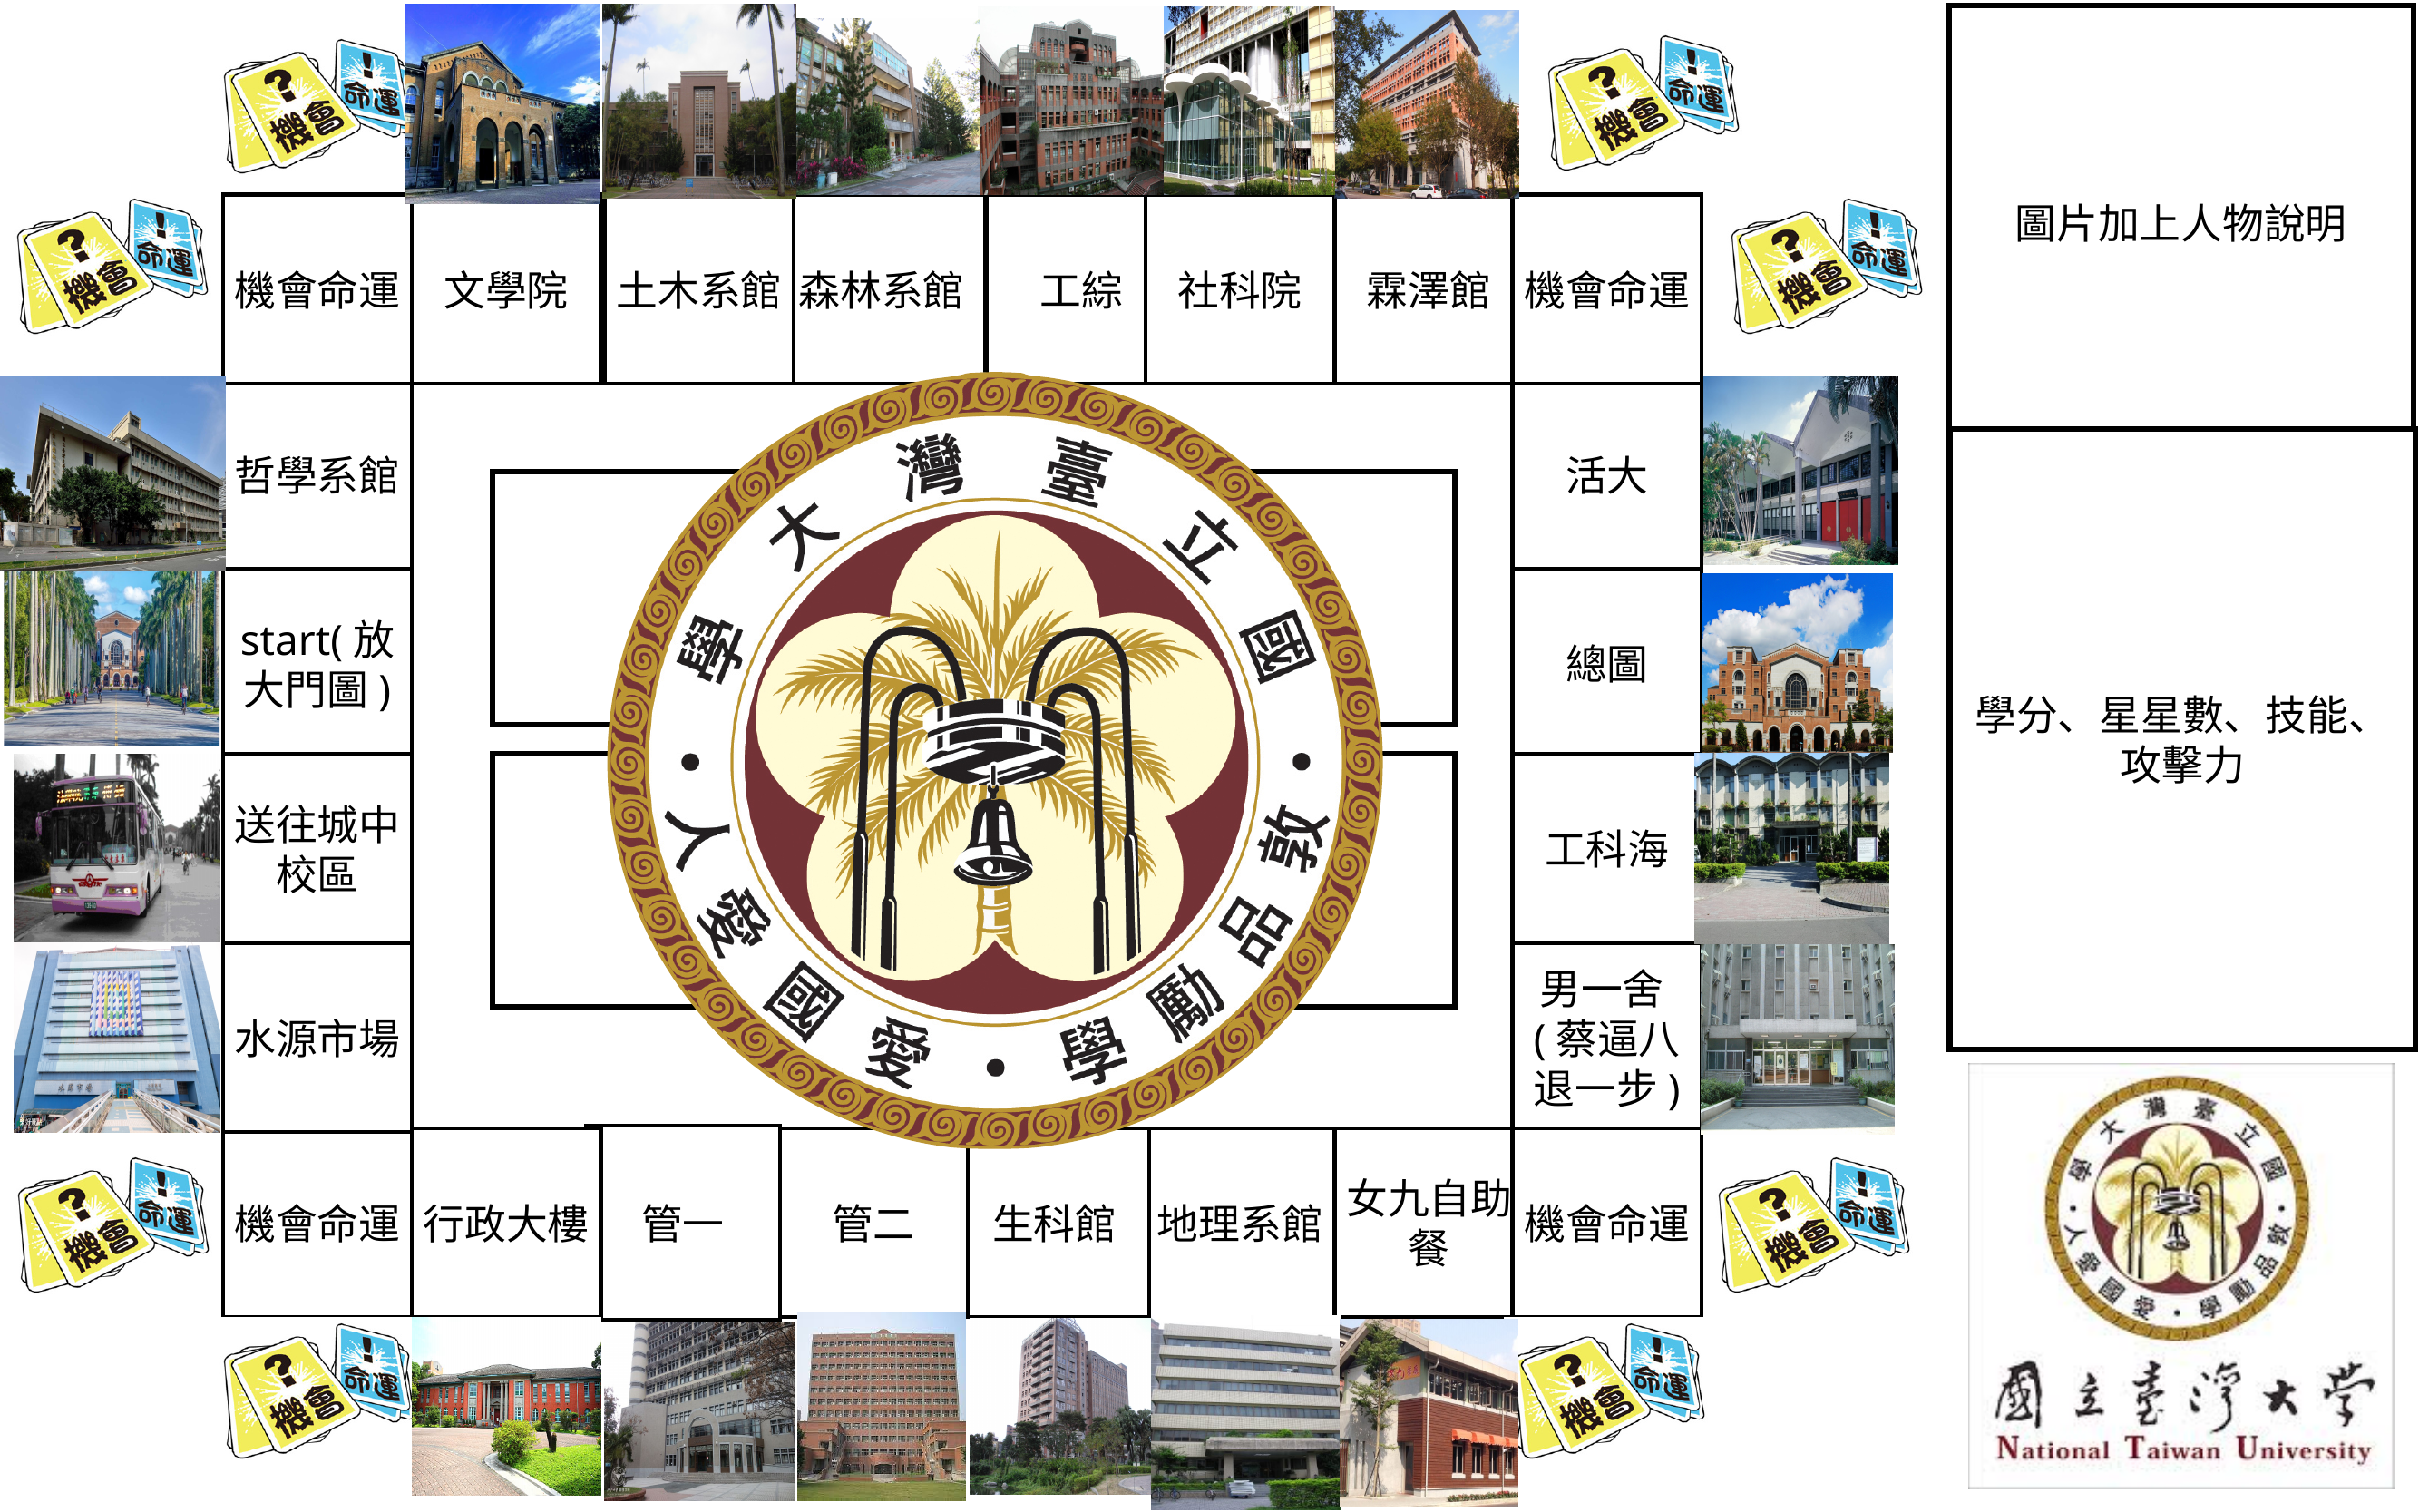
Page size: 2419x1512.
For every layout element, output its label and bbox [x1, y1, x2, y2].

picture [1968, 1063, 2395, 1489]
text_box [1383, 753, 1456, 1008]
text_box [1145, 195, 1335, 371]
text_box [986, 195, 1145, 371]
picture [602, 4, 1519, 199]
text_box [1335, 1127, 1512, 1318]
picture [607, 371, 1383, 1149]
text_box [1949, 428, 2416, 1050]
picture [8, 1151, 216, 1294]
text_box [222, 568, 413, 753]
text_box [585, 1125, 781, 1321]
picture [797, 1312, 967, 1502]
picture [1722, 192, 1929, 336]
text_box [413, 194, 601, 385]
text_box [222, 753, 413, 943]
text_box [1512, 1127, 1702, 1317]
text_box [969, 1149, 1150, 1318]
text_box [226, 385, 413, 568]
picture [1708, 1151, 1916, 1294]
text_box [492, 753, 607, 1008]
text_box [222, 194, 413, 385]
text_box [1512, 194, 1702, 385]
text_box [1335, 199, 1512, 385]
text_box [795, 195, 986, 371]
picture [214, 1317, 601, 1497]
picture [0, 376, 226, 746]
text_box [604, 199, 795, 385]
text_box [1512, 568, 1702, 753]
picture [969, 1314, 1711, 1510]
text_box [1948, 5, 2414, 439]
picture [214, 4, 600, 204]
picture [1703, 376, 1899, 565]
picture [14, 753, 220, 1134]
picture [7, 192, 214, 336]
text_box [1512, 943, 1700, 1127]
text_box [1512, 753, 1694, 943]
text_box [222, 943, 413, 1133]
text_box [222, 1133, 413, 1317]
text_box [1512, 385, 1702, 568]
text_box [1150, 1149, 1335, 1314]
picture [1694, 573, 1895, 1135]
text_box [492, 471, 607, 726]
picture [1538, 29, 1745, 172]
text_box [413, 1127, 601, 1317]
text_box [1383, 471, 1456, 726]
text_box [781, 1149, 969, 1318]
picture [604, 1322, 795, 1502]
